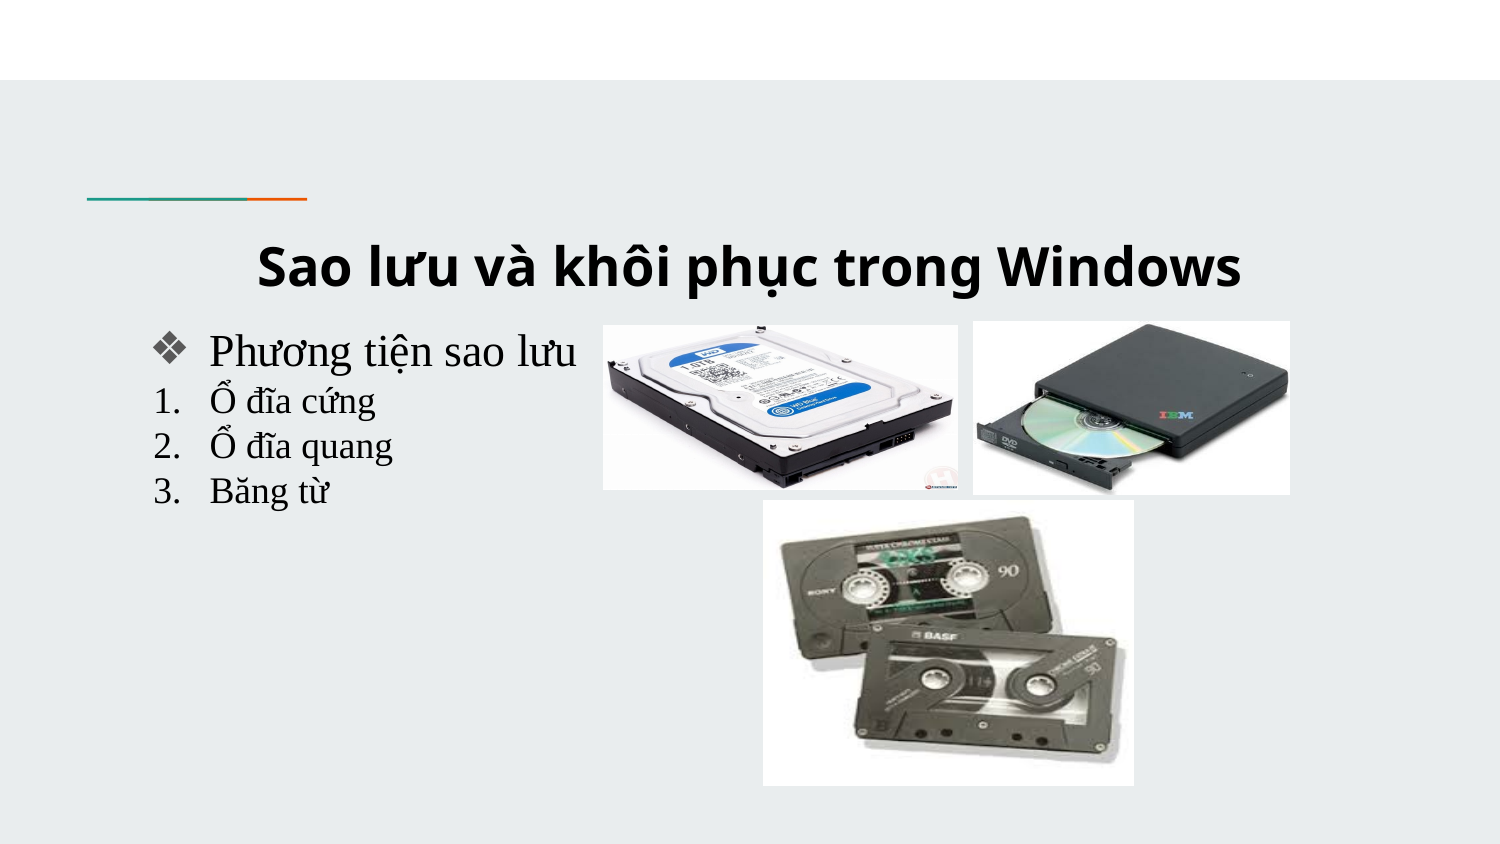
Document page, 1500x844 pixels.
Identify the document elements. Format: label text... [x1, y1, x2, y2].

picture [603, 325, 958, 491]
title Sao lưu và khôi phục trong Windows [119, 216, 1381, 311]
picture [763, 499, 1134, 786]
picture [973, 321, 1290, 495]
subtitle Phương tiện sao lưu Ổ đĩa cứng Ổ đĩa quang Băng từ [119, 311, 1381, 809]
